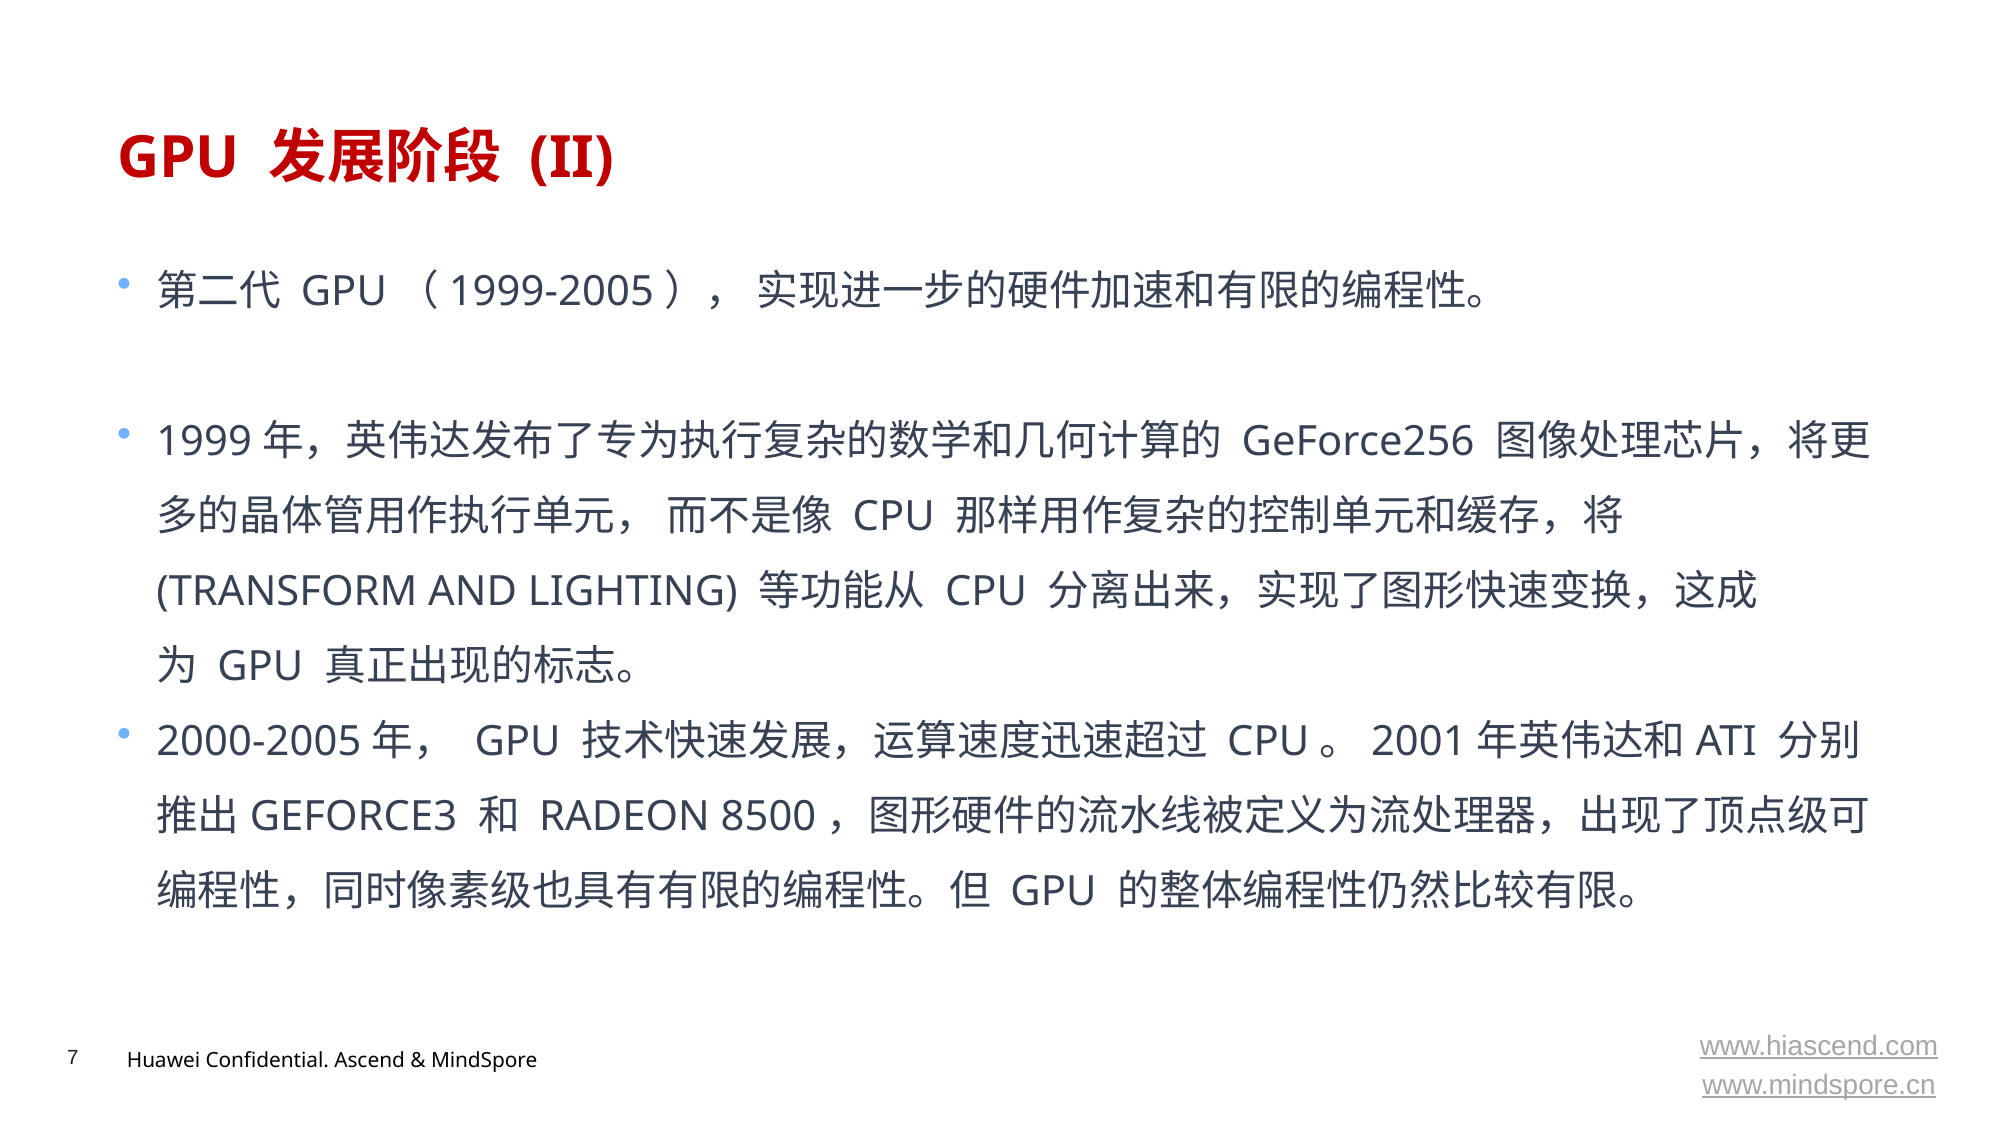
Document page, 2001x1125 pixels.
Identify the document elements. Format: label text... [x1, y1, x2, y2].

title GPU 发展阶段 (II) [102, 111, 1901, 209]
list 第二代 GPU（1999-2005）， 实现进一步的硬件加速和有限的编程性。 1999年，英伟达发布了专为执行复杂的数学和几何计算的 GeForce256 图像处理芯片，将更多的晶体管用作执行单元， 而不是像 CPU 那样用作复杂的控制单元和缓存，将(TRANSFORM AND LIGHTING) 等功能从 CPU 分离出来，实现了图形快速变换，这成为 GPU 真正出现的标志。 2000-2005年， GPU 技术快速发展，运算速度迅速超过 CPU。2001年英伟达和ATI 分别推出GEFORCE3 和 RADEON 8500，图形硬件的流水线被定义为流处理器，出现了顶点级可编程性，同时像素级也具有有限的编程性。但 GPU 的整体编程性仍然比较有限。 [102, 231, 1901, 988]
